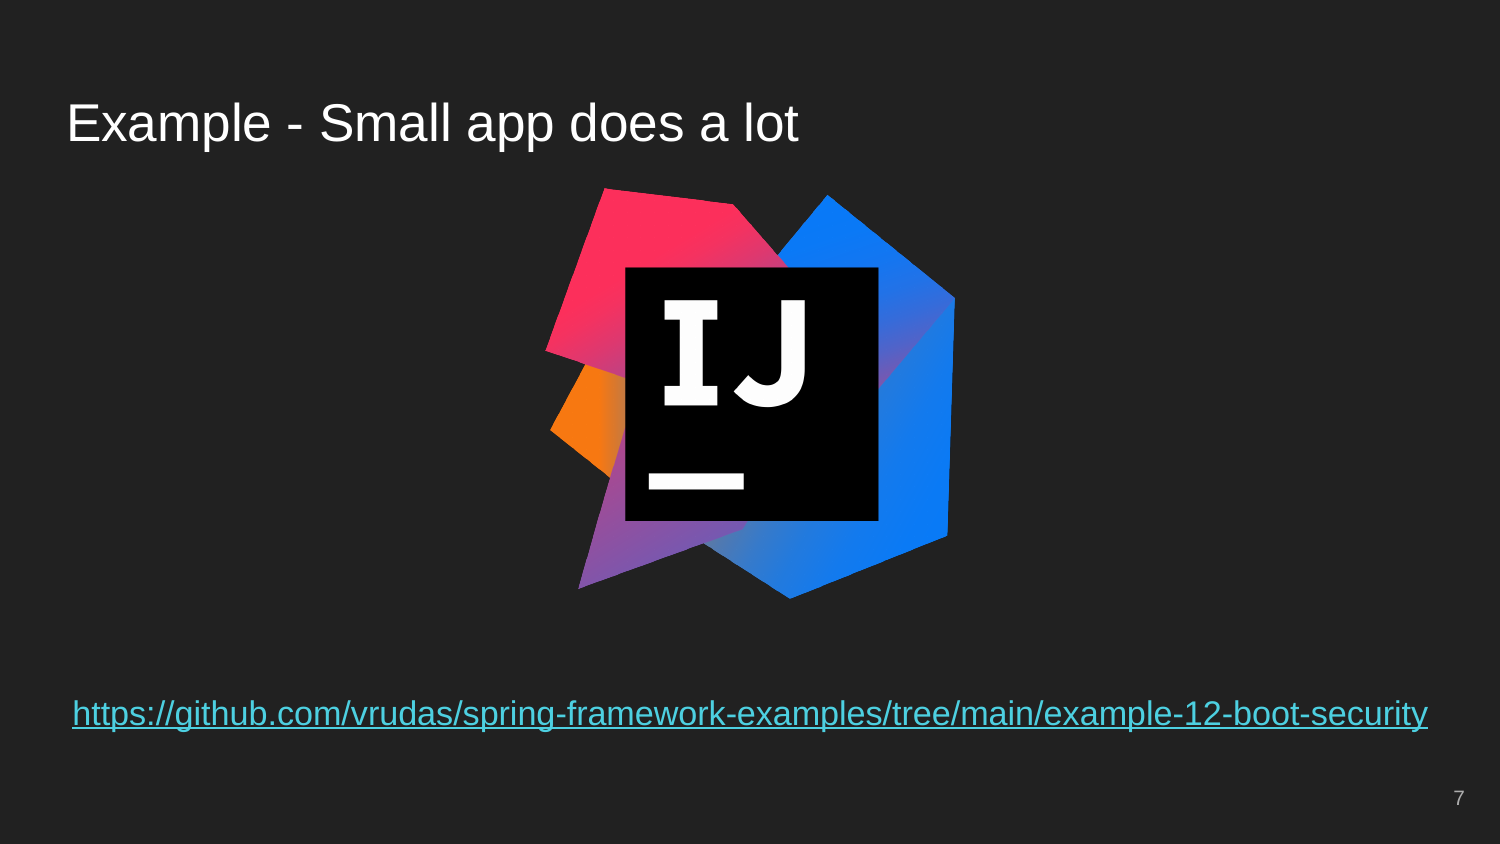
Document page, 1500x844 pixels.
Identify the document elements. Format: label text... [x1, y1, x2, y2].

list https://github.com/vrudas/spring-framework-examples/tree/main/example-12-boot-security [51, 189, 1449, 750]
title Example - Small app does a lot [51, 72, 1449, 167]
slide_number ‹#› [1389, 764, 1480, 830]
picture [544, 188, 956, 599]
